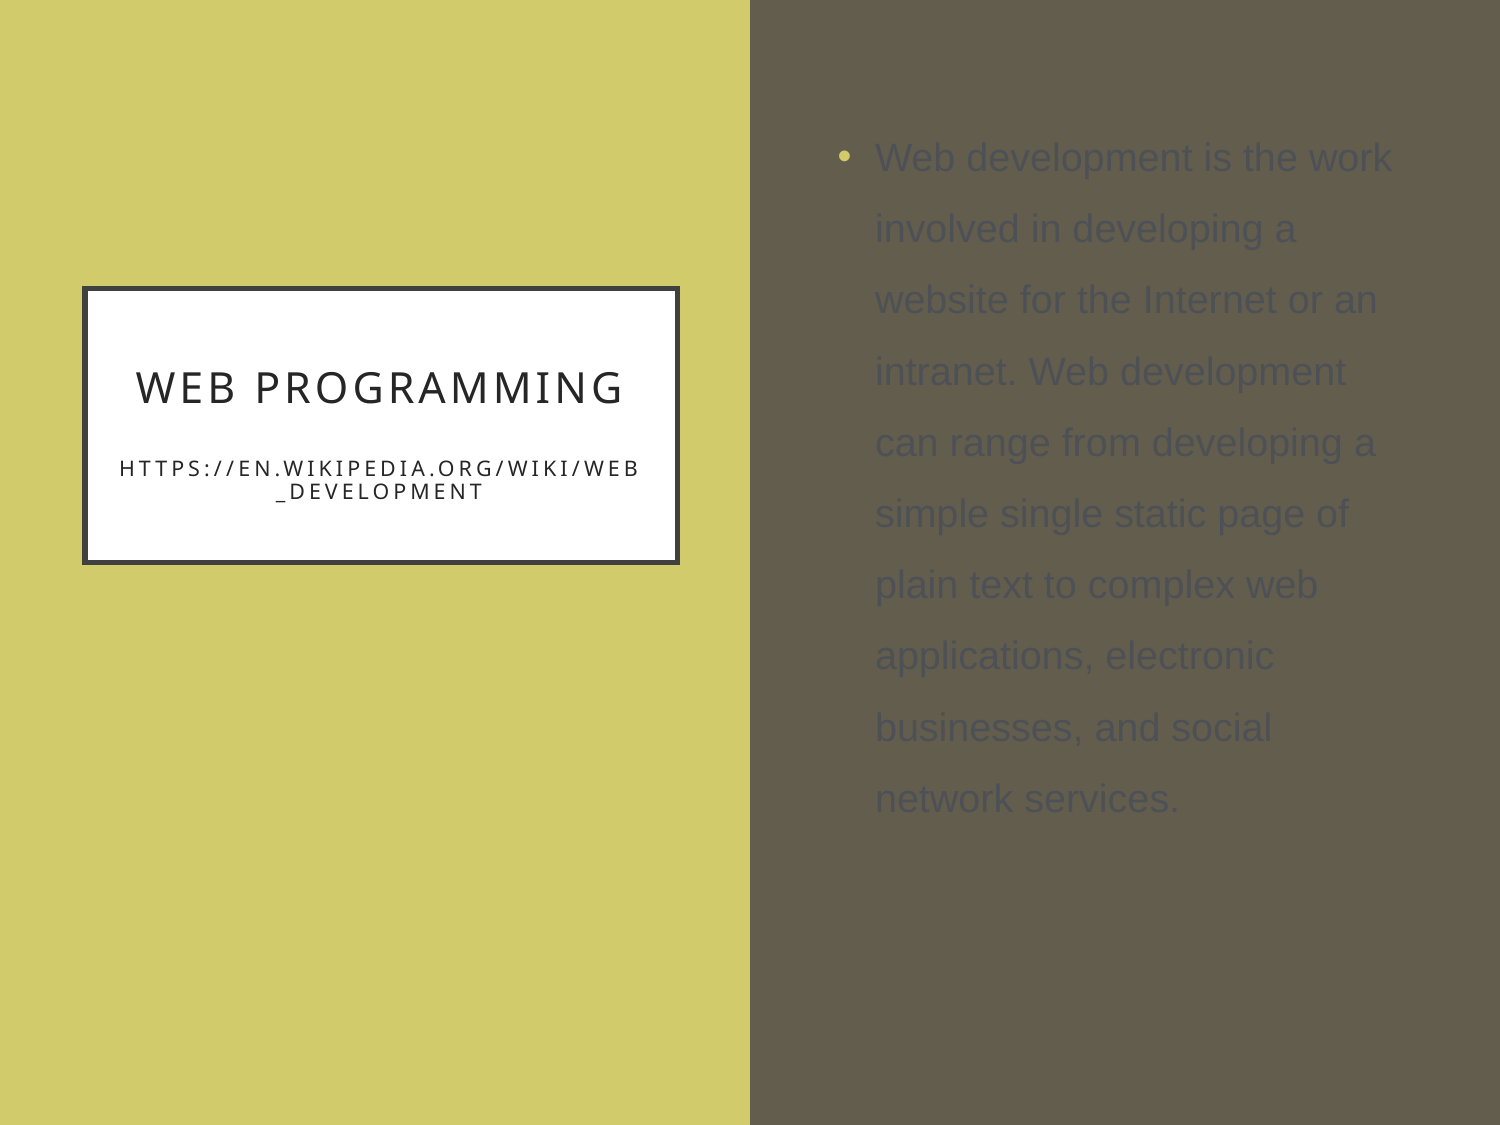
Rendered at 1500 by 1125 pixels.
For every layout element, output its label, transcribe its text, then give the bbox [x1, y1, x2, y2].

list Web development is the work involved in developing a website for the Internet or an intranet. Web development can range from developing a simple single static page of plain text to complex web applications, electronic businesses, and social network services. [822, 100, 1415, 962]
title Web Programming https://en.wikipedia.org/wiki/Web_development [82, 286, 680, 565]
